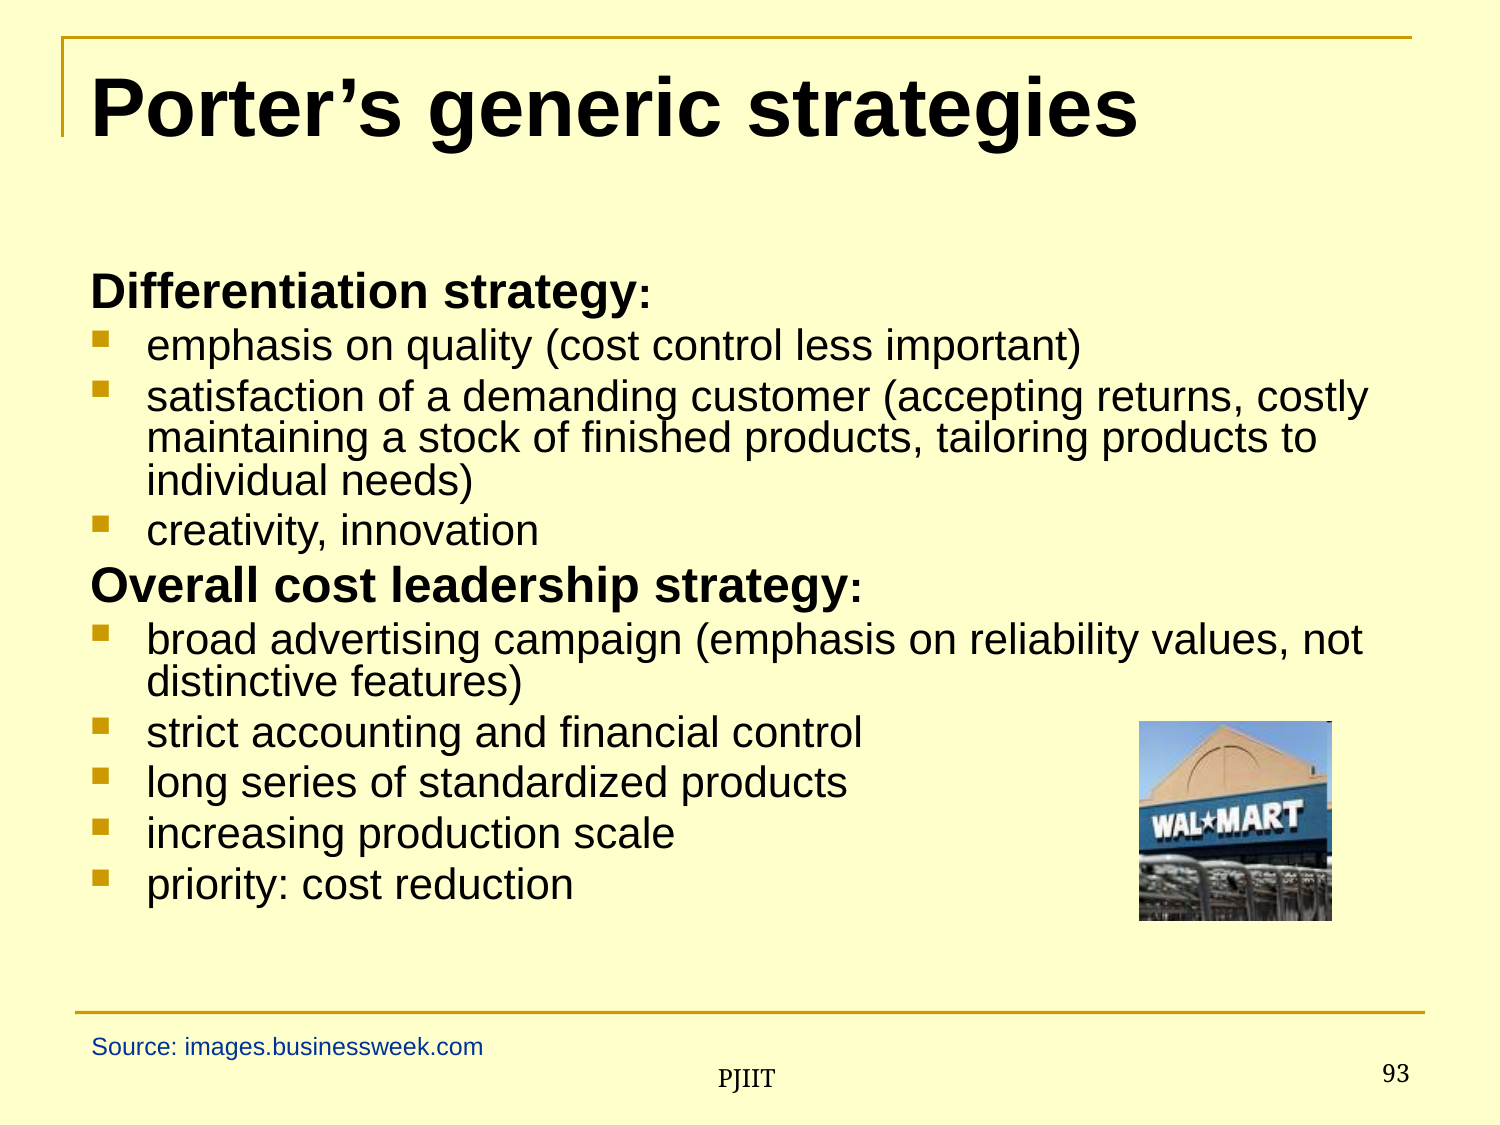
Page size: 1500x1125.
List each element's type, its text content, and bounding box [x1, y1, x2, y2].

text_box Source: images.businessweek.com [76, 1023, 609, 1068]
slide_number 93 [1074, 1023, 1426, 1100]
picture [1139, 721, 1333, 921]
footer PJIIT [512, 1024, 988, 1101]
title Porter’s generic strategies [74, 45, 1426, 233]
list Differentiation strategy: emphasis on quality (cost control less important) satisfaction of a demanding customer (accepting returns, costly maintaining a stock of finished products, tailoring products to individual needs) creativity, innovation Overall cost leadership strategy: broad advertising campaign (emphasis on reliability values, not distinctive features) strict accounting and financial control long series of standardized products increasing production scale priority: cost reduction [74, 262, 1426, 1006]
